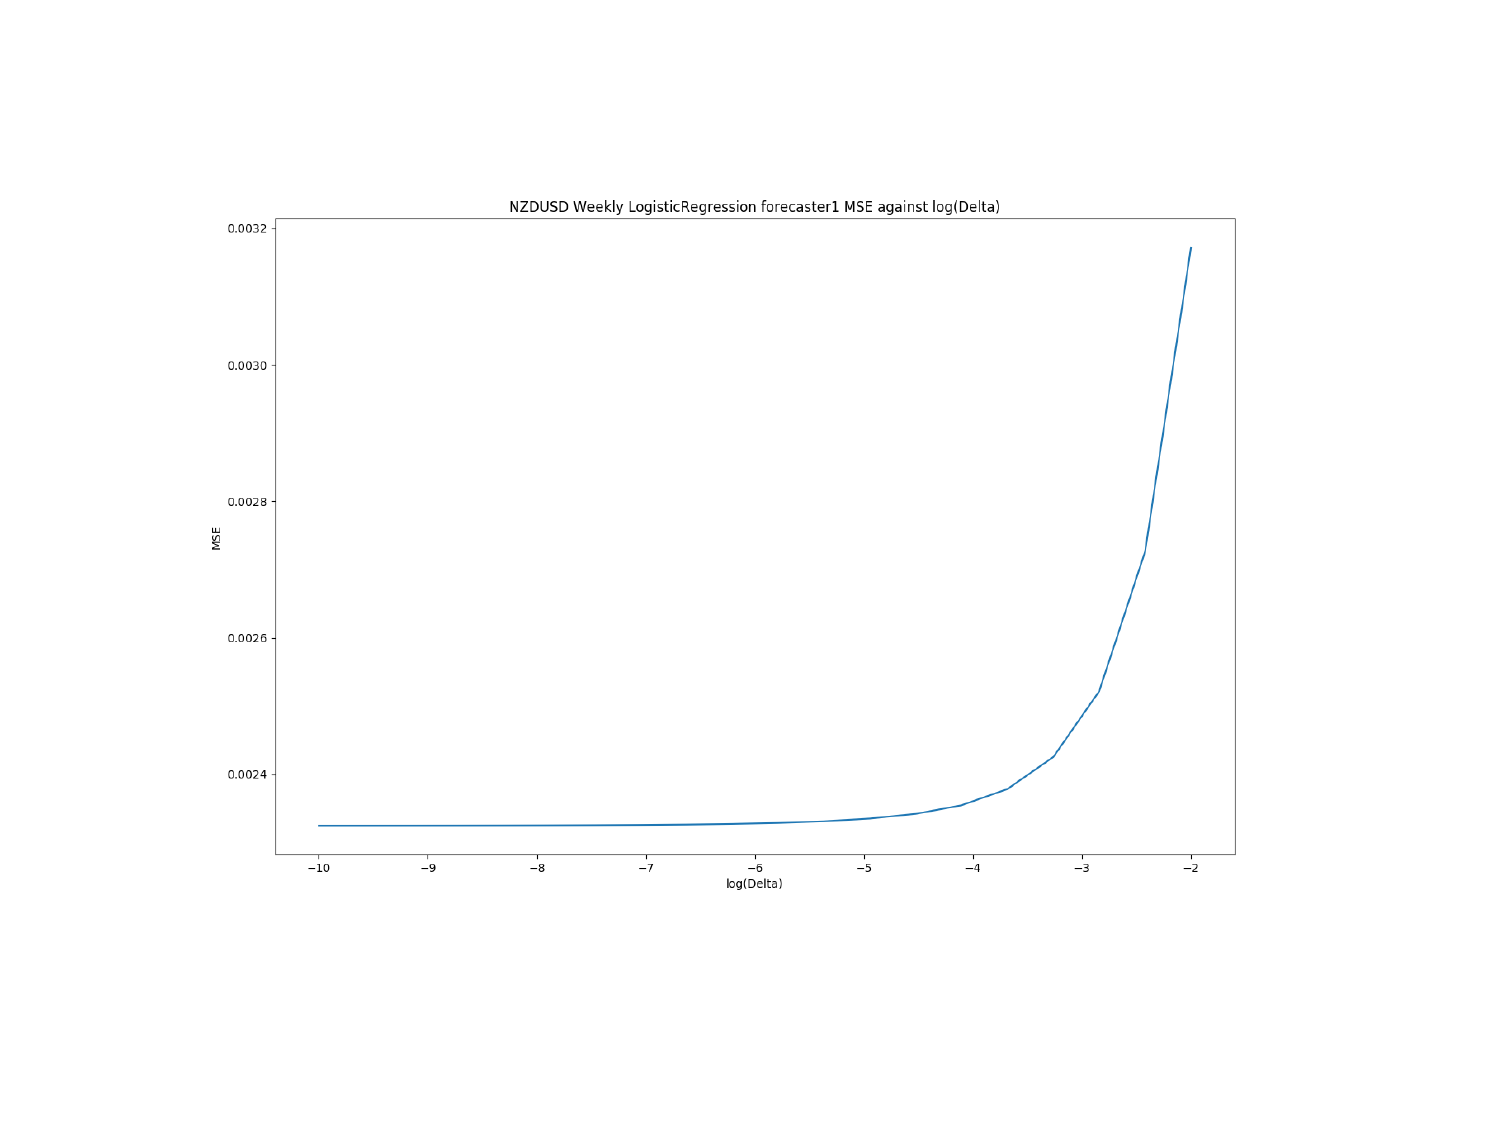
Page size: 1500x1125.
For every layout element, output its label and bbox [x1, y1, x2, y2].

picture [119, 119, 1358, 946]
